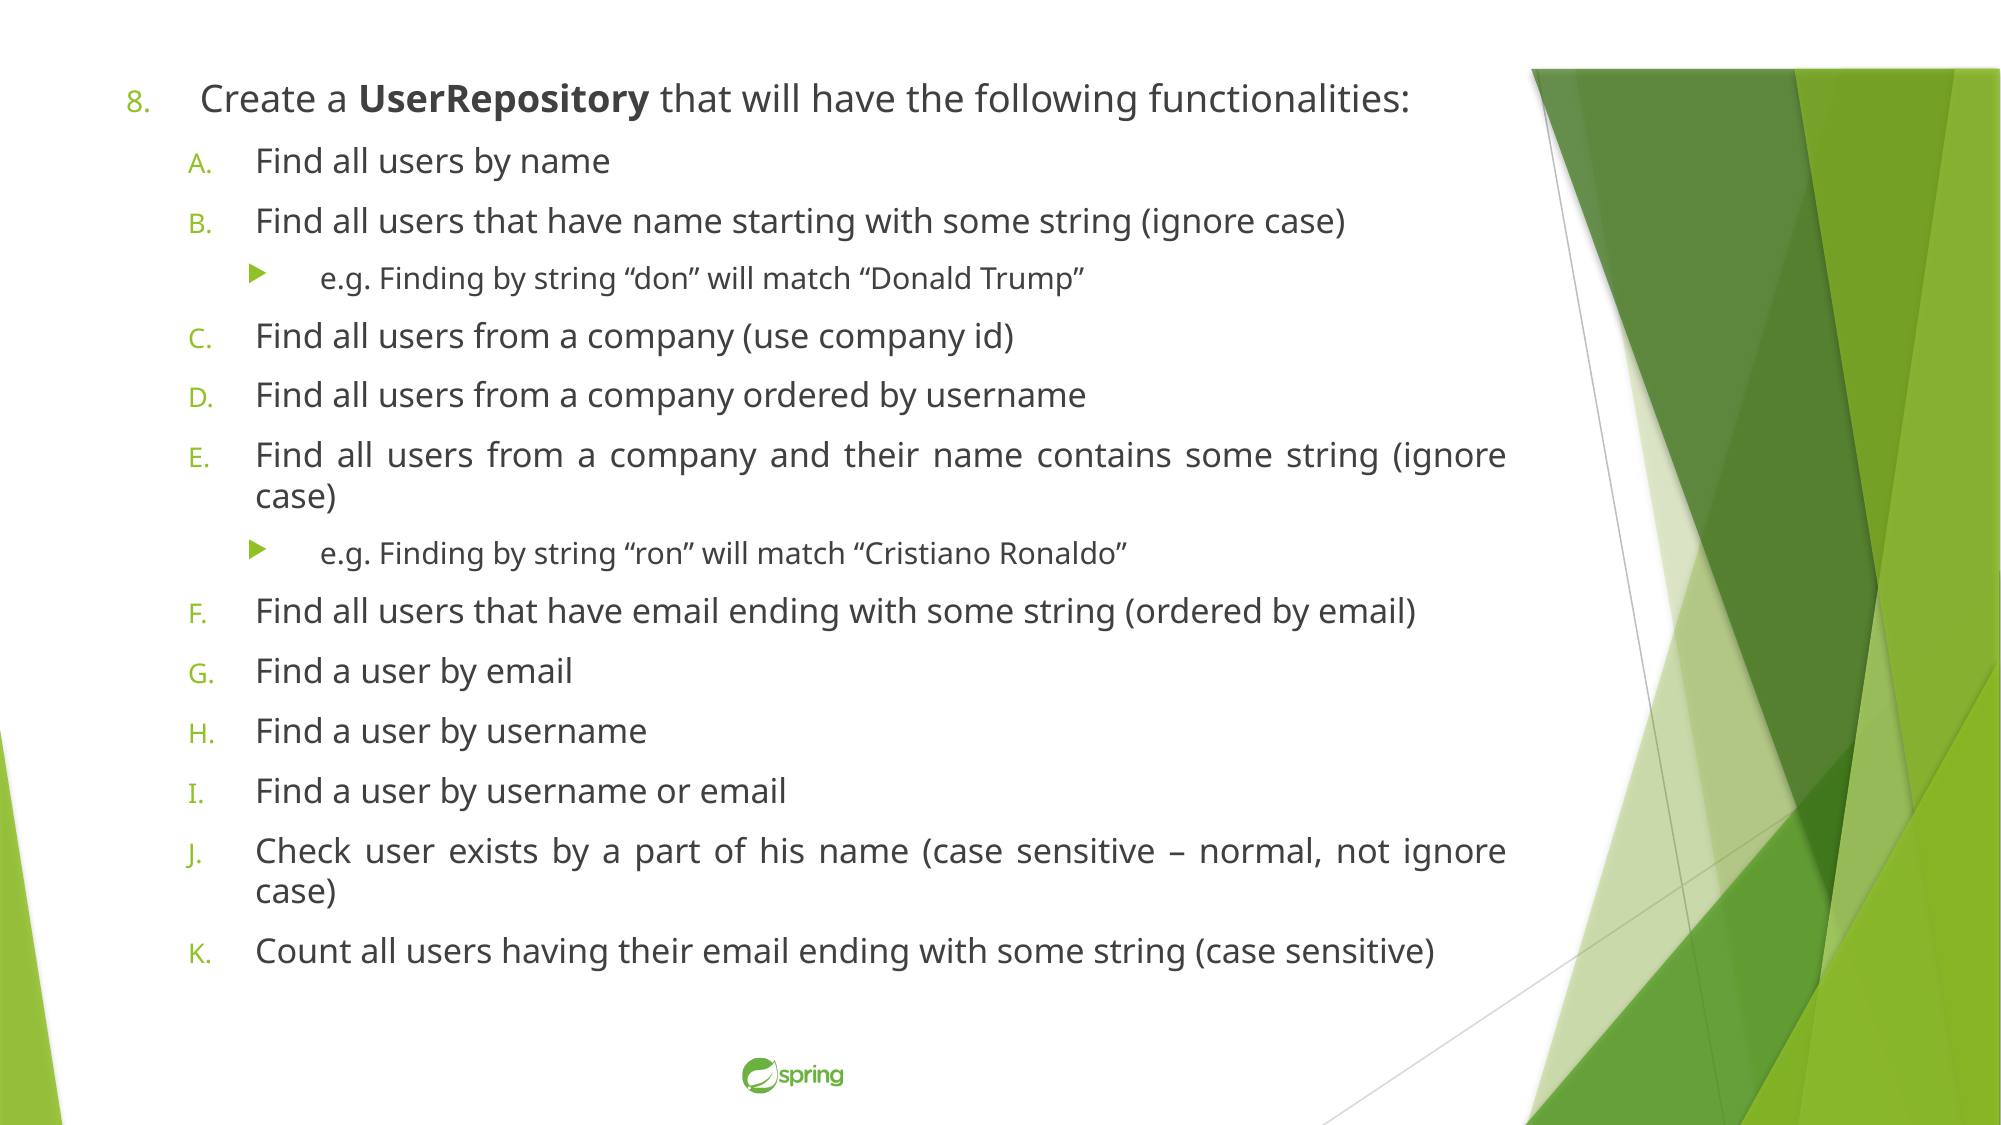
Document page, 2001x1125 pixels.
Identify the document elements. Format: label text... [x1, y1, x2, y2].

list Create a UserRepository that will have the following functionalities: Find all users by name Find all users that have name starting with some string (ignore case) e.g. Finding by string “don” will match “Donald Trump” Find all users from a company (use company id) Find all users from a company ordered by username Find all users from a company and their name contains some string (ignore case) e.g. Finding by string “ron” will match “Cristiano Ronaldo” Find all users that have email ending with some string (ordered by email) Find a user by email Find a user by username Find a user by username or email Check user exists by a part of his name (case sensitive – normal, not ignore case) Count all users having their email ending with some string (case sensitive) [111, 67, 1522, 992]
picture [741, 1048, 845, 1103]
